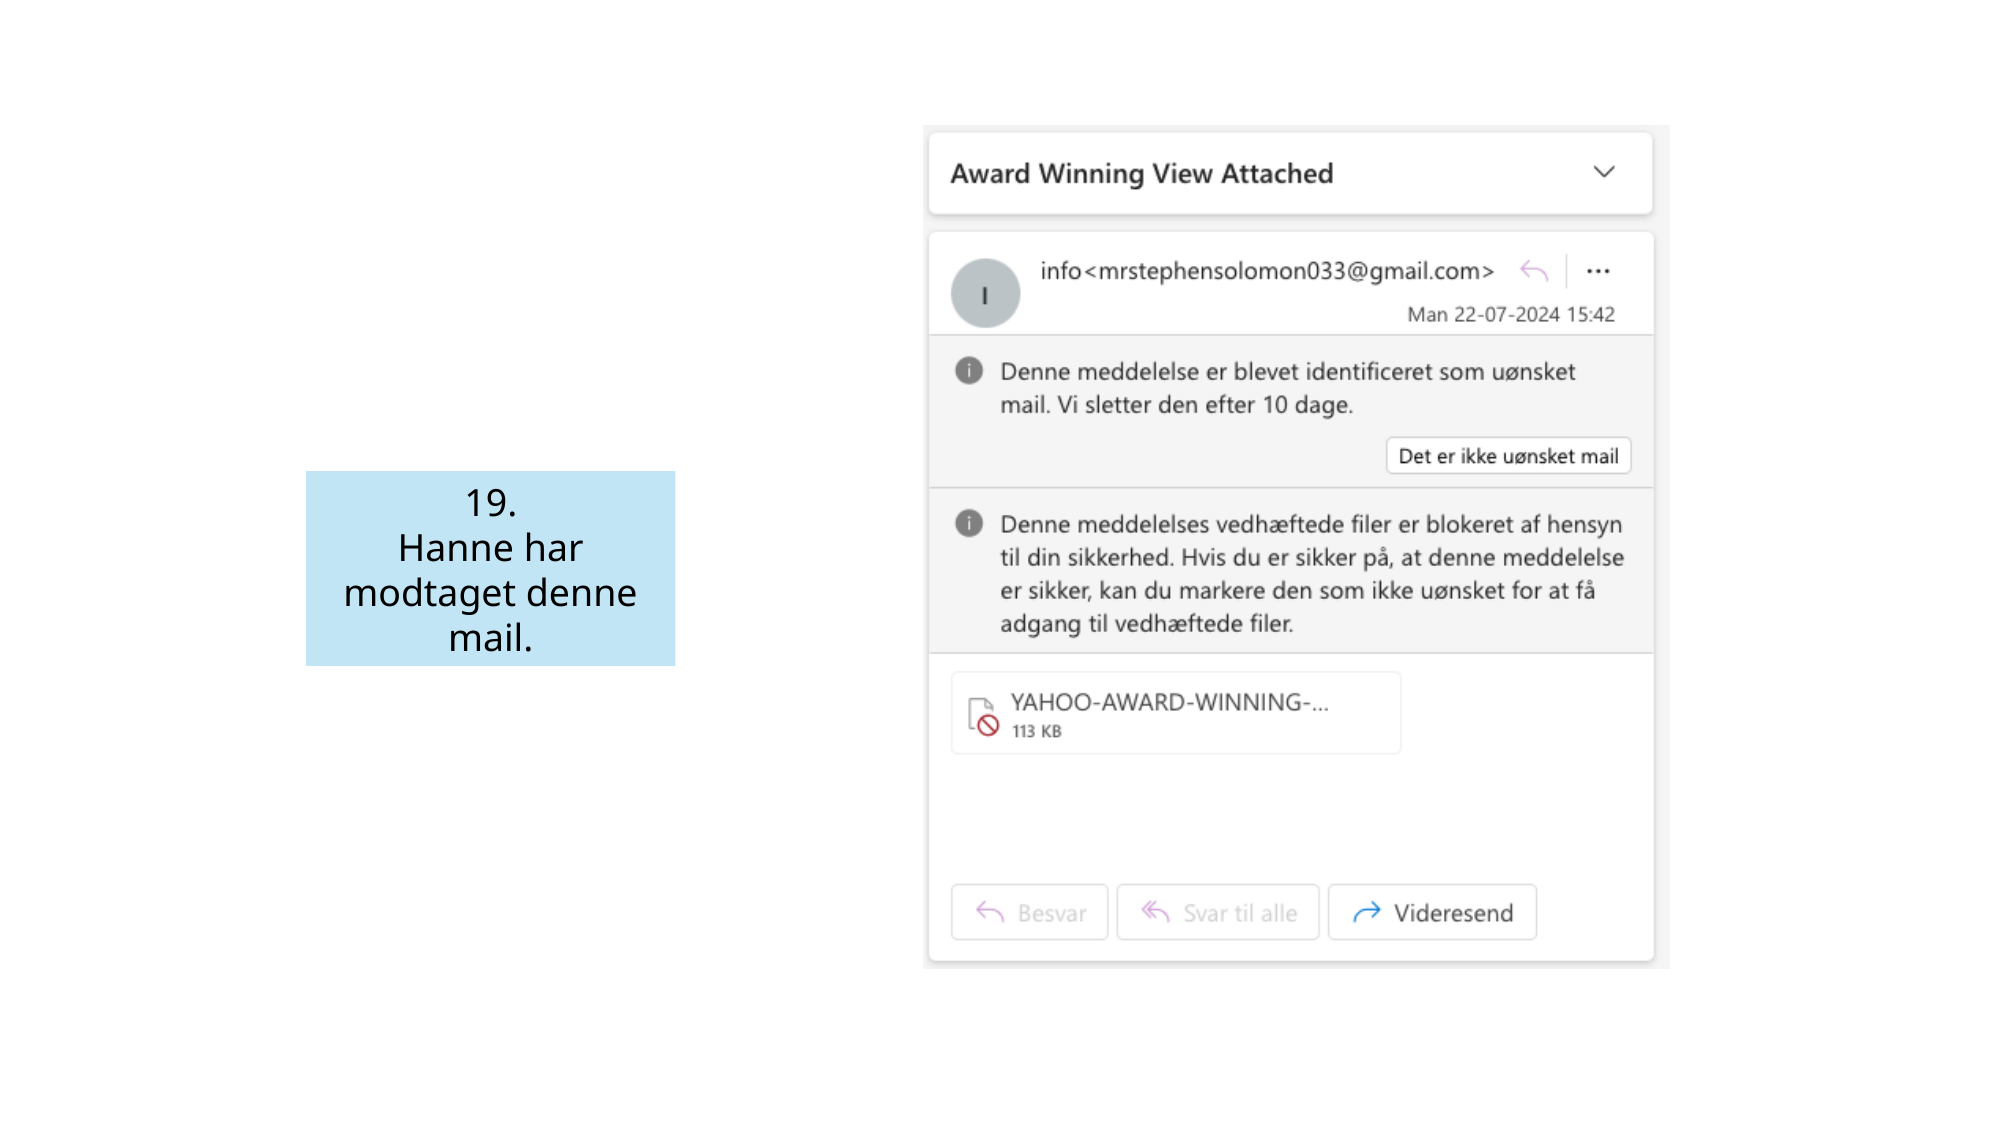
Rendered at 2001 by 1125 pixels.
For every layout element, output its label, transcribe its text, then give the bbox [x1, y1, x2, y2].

picture [923, 124, 1671, 970]
text_box 19. Hanne har modtaget denne mail. [306, 471, 676, 666]
